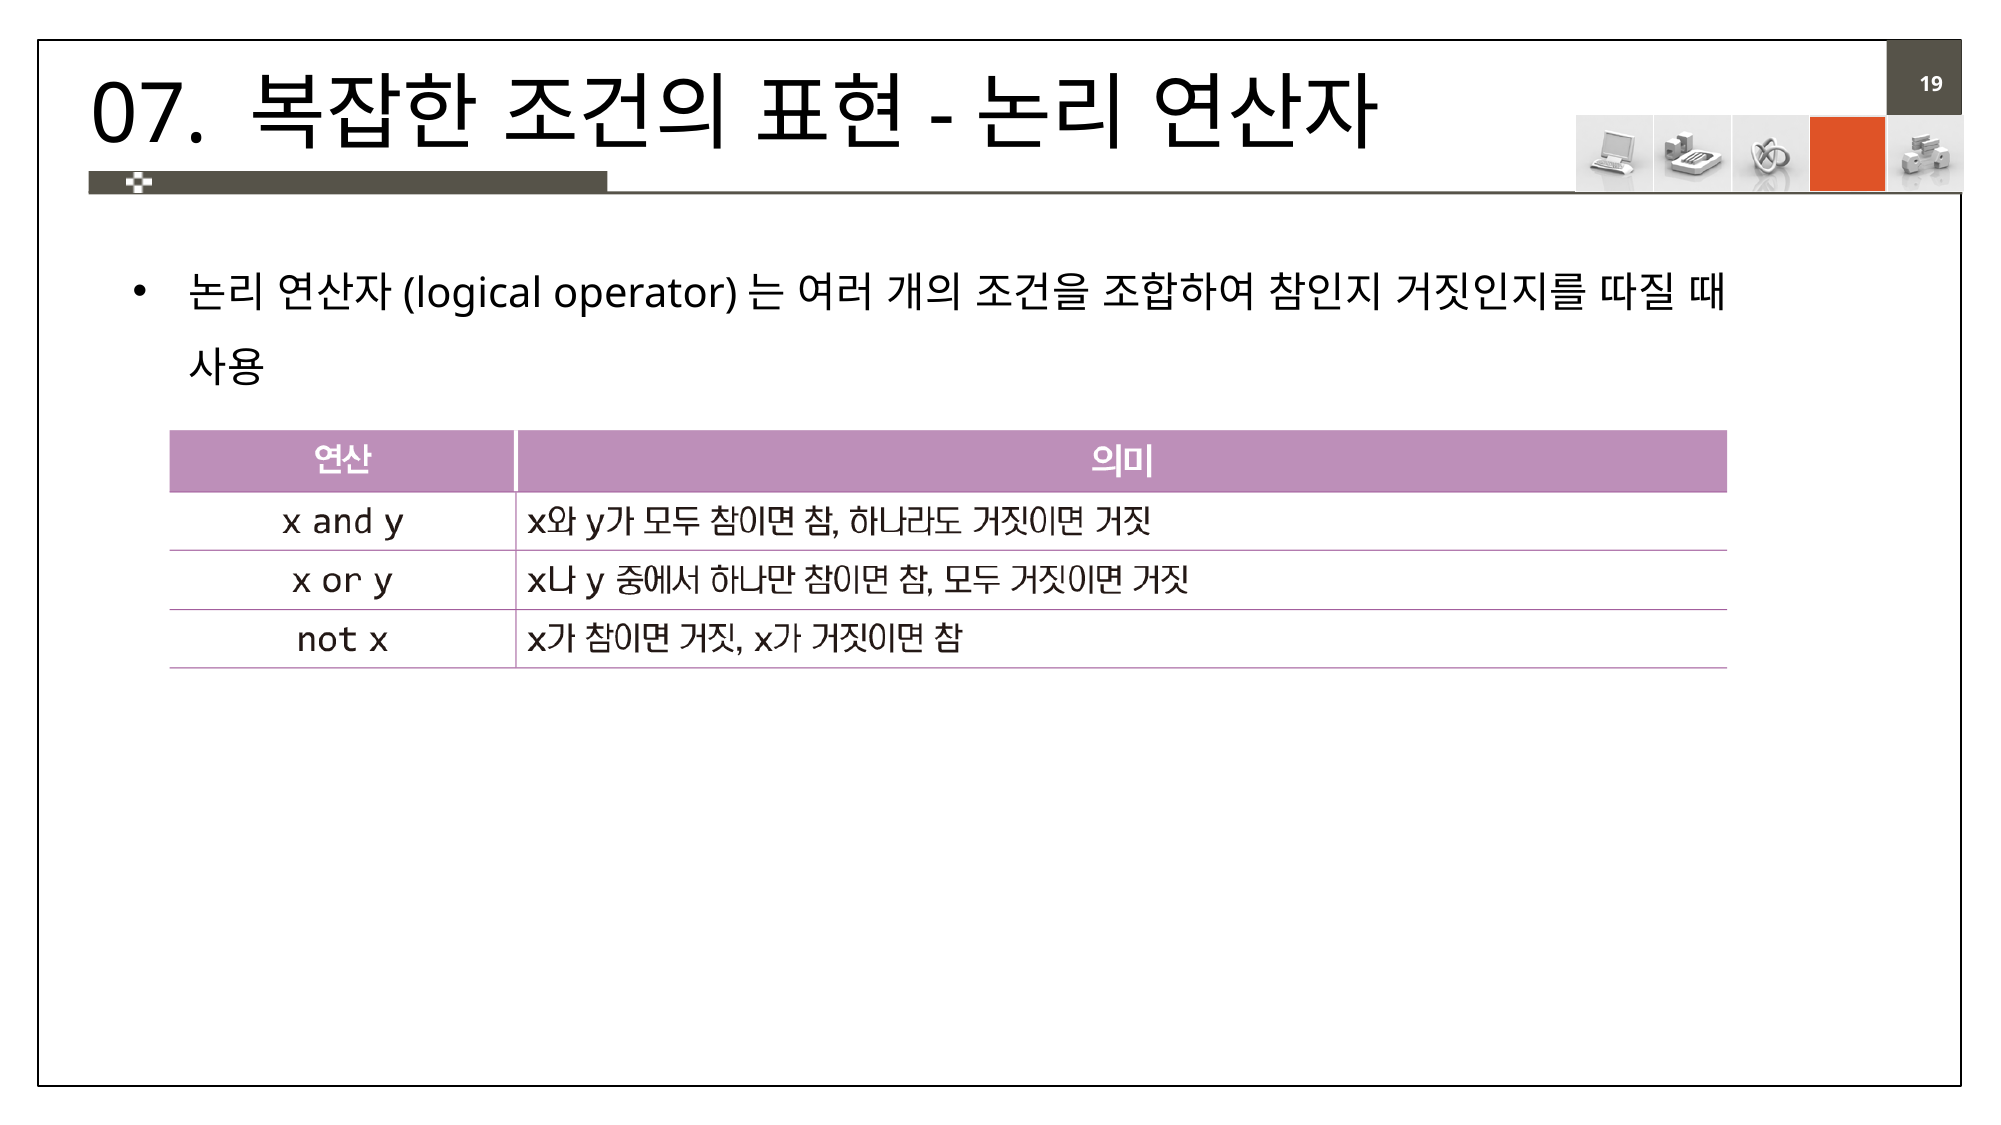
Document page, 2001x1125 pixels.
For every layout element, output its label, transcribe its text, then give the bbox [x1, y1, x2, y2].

picture [117, 416, 1728, 699]
picture [1808, 114, 1964, 192]
title 07. 복잡한 조건의 표현-논리 연산자 [76, 62, 1808, 208]
text_box 논리 연산자(logical operator)는 여러 개의 조건을 조합하여 참인지 거짓인지를 따질 때 사용 [117, 232, 1808, 398]
